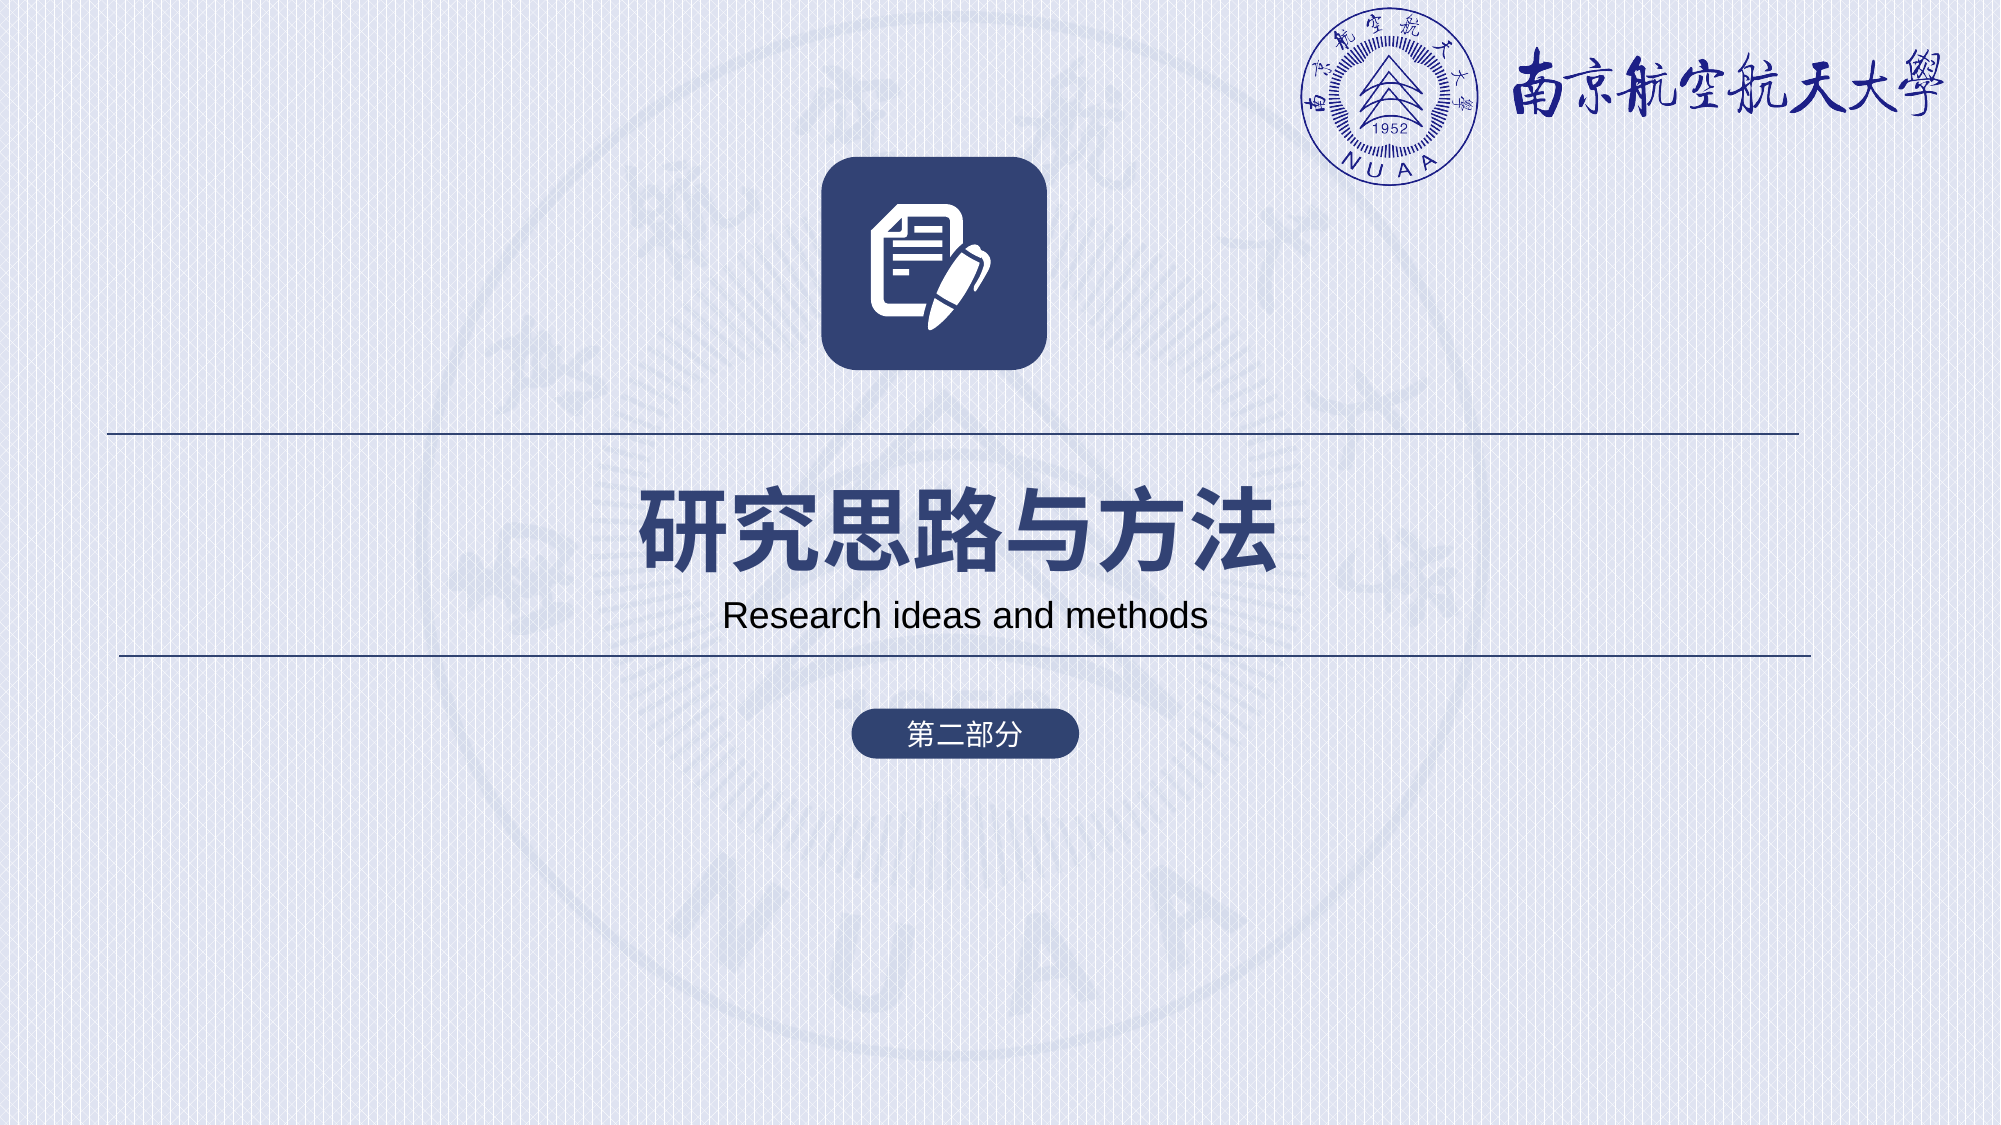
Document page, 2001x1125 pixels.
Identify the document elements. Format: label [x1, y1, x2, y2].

text_box [106, 434, 1812, 656]
text_box [821, 156, 1047, 371]
picture [416, 656, 1490, 1062]
picture [416, 7, 1944, 434]
